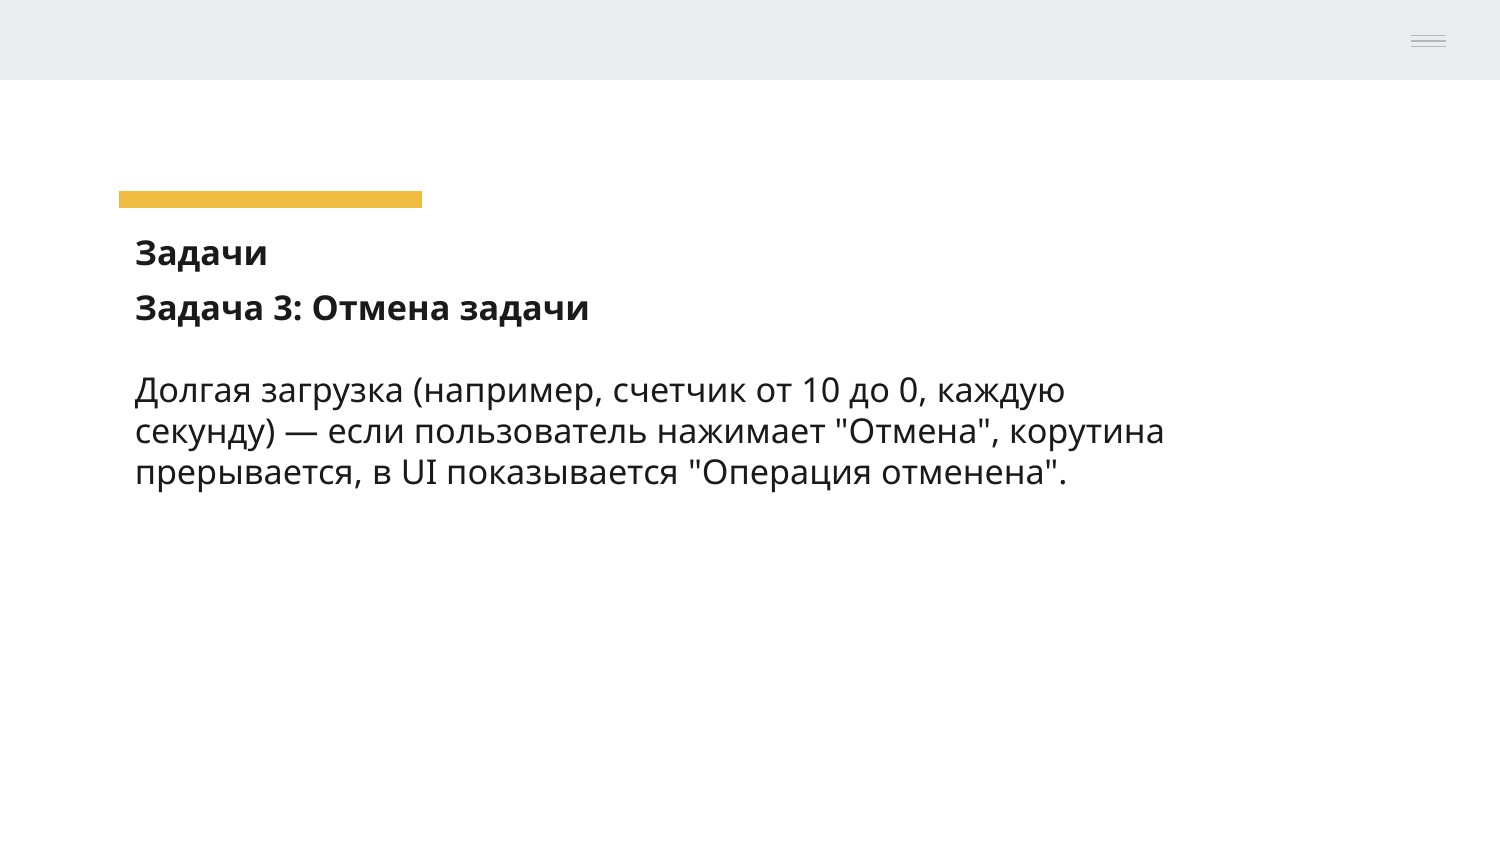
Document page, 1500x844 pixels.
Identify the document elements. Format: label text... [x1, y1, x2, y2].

title Задачи Задача 3: Отмена задачи Долгая загрузка (например, счетчик от 10 до 0, каждую секунду) — если пользователь нажимает "Отмена", корутина прерывается, в UI показывается "Операция отменена". [119, 216, 1192, 790]
picture [119, 190, 422, 208]
